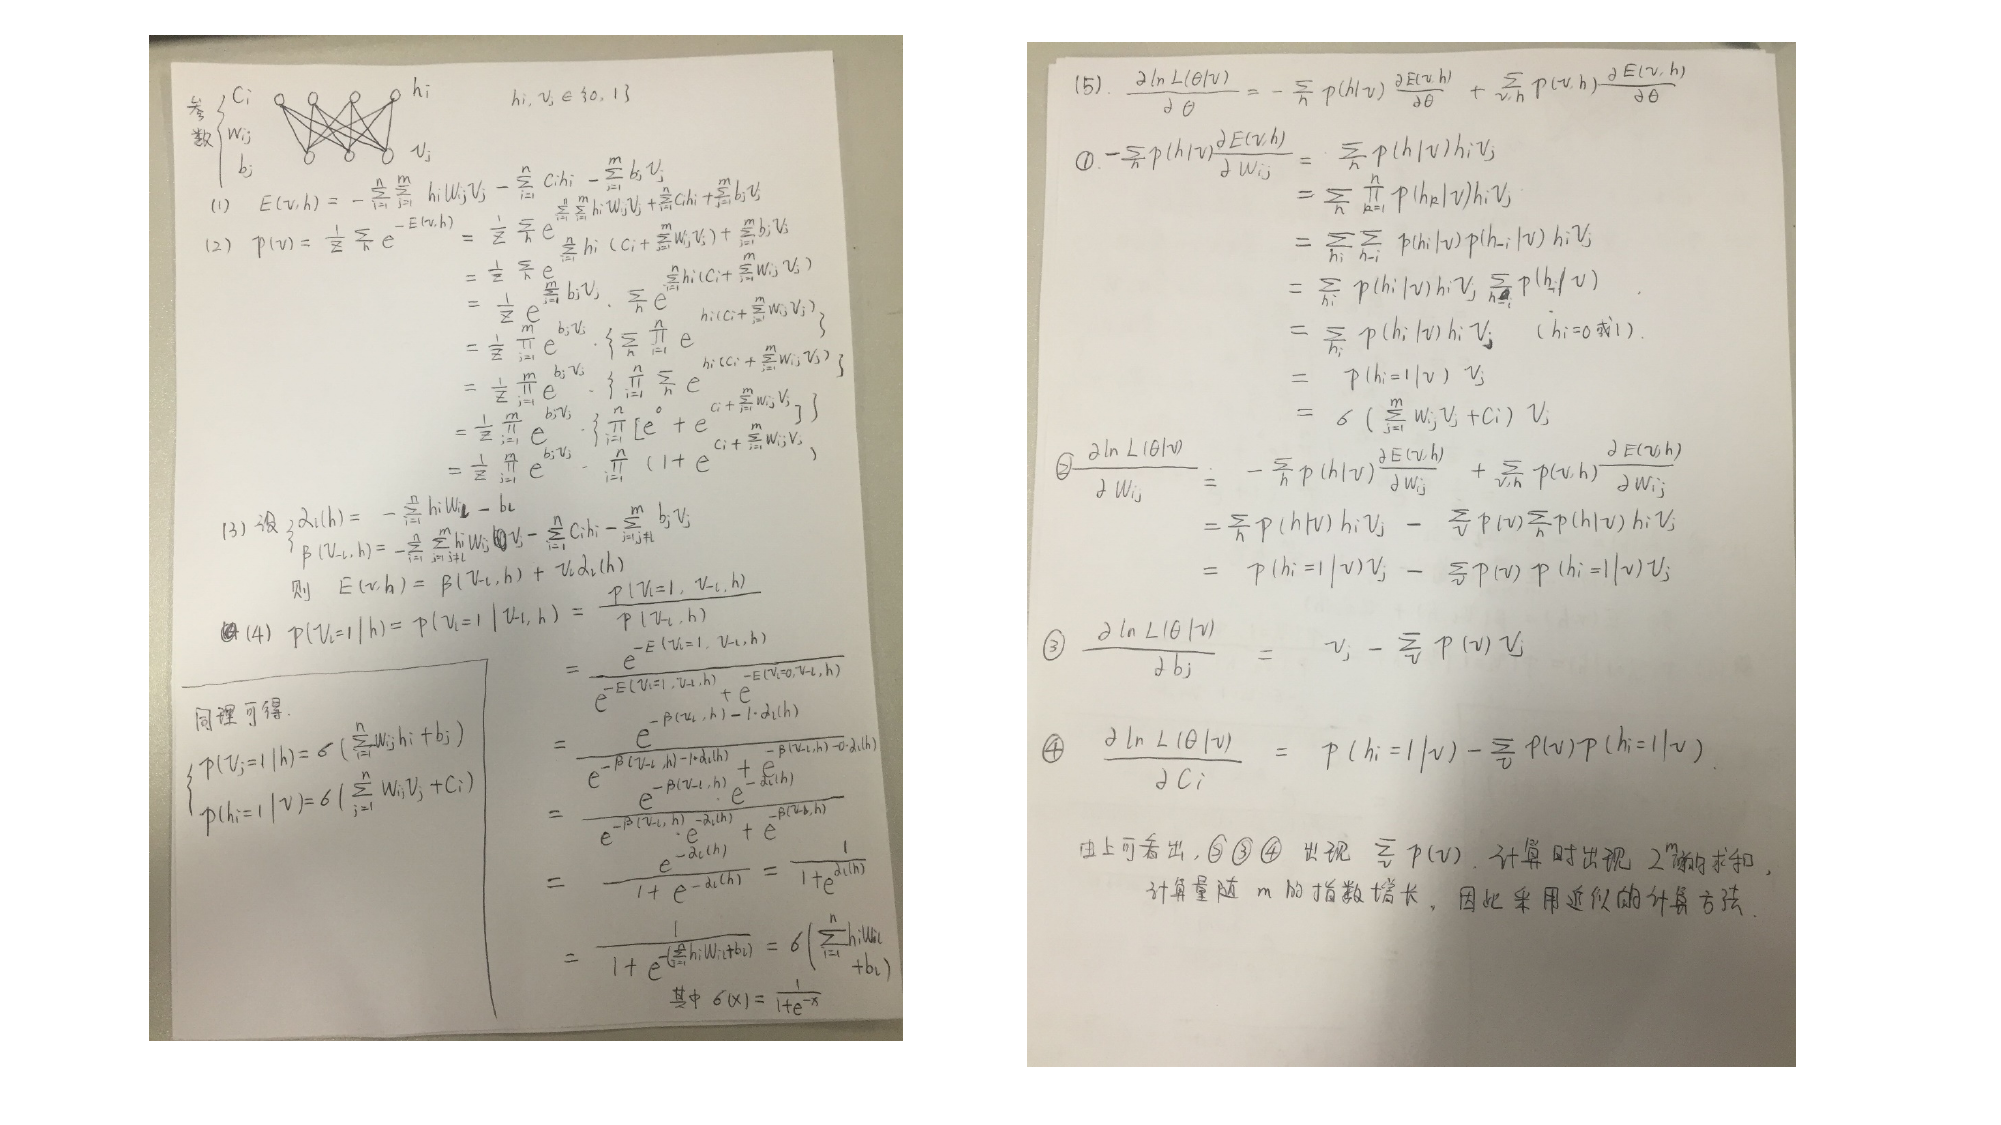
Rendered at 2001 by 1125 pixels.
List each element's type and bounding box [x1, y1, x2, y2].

picture [149, 35, 903, 1041]
picture [1027, 42, 1796, 1067]
